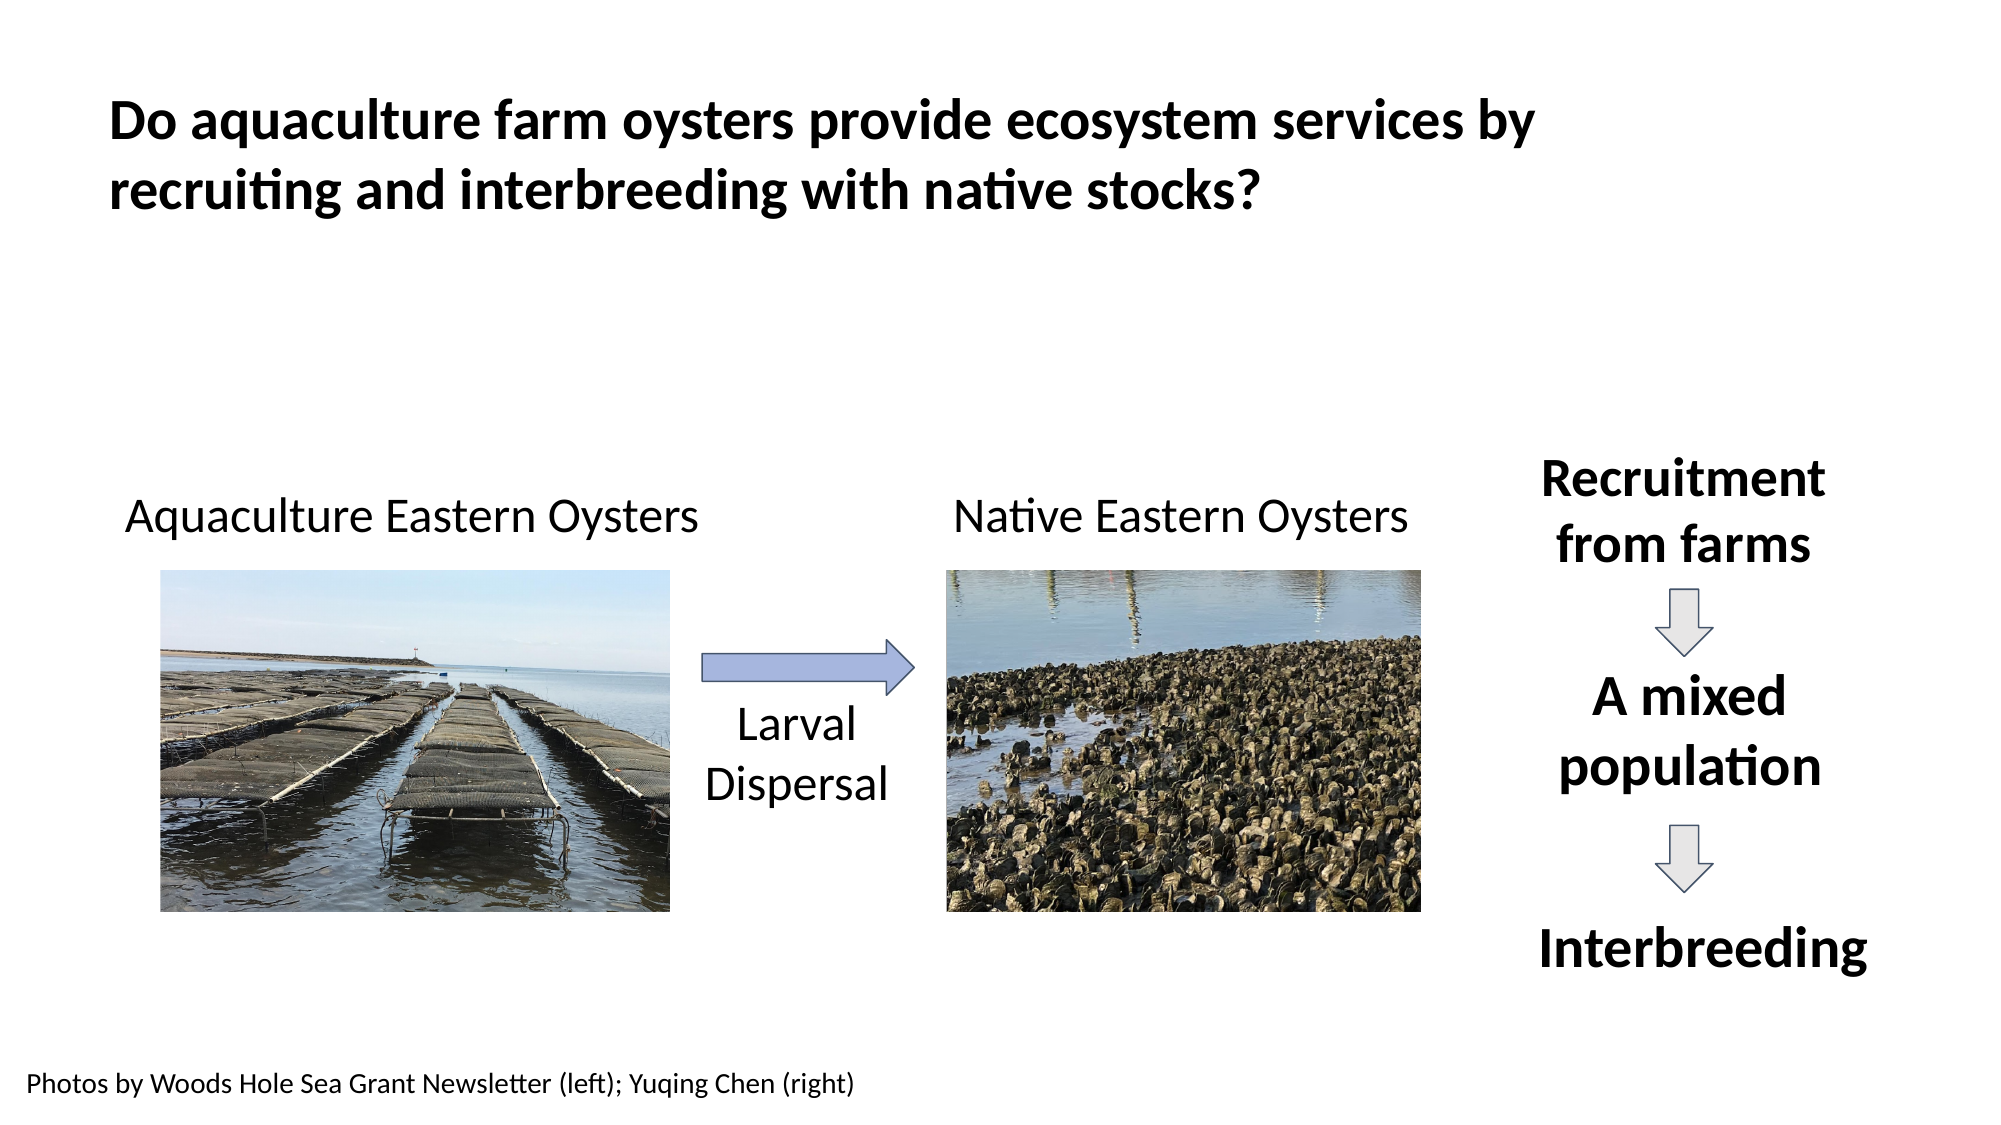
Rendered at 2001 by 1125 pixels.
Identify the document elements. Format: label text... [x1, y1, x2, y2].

picture [160, 569, 671, 913]
list Do aquaculture farm oysters provide ecosystem services by recruiting and interbreeding with native stocks? [94, 73, 1666, 253]
text_box Recruitment from farms [1473, 432, 1896, 582]
text_box [1655, 825, 1714, 893]
text_box Larval Dispersal [679, 682, 915, 818]
text_box [1655, 589, 1714, 642]
picture [946, 569, 1422, 913]
text_box [702, 639, 915, 682]
text_box Native Eastern Oysters [938, 474, 1430, 550]
text_box Aquaculture Eastern Oysters [109, 474, 721, 550]
text_box Photos by Woods Hole Sea Grant Newsletter (left); Yuqing Chen (right) [11, 1056, 1007, 1107]
text_box A mixed population [1505, 642, 1876, 813]
text_box Interbreeding [1518, 893, 1888, 995]
